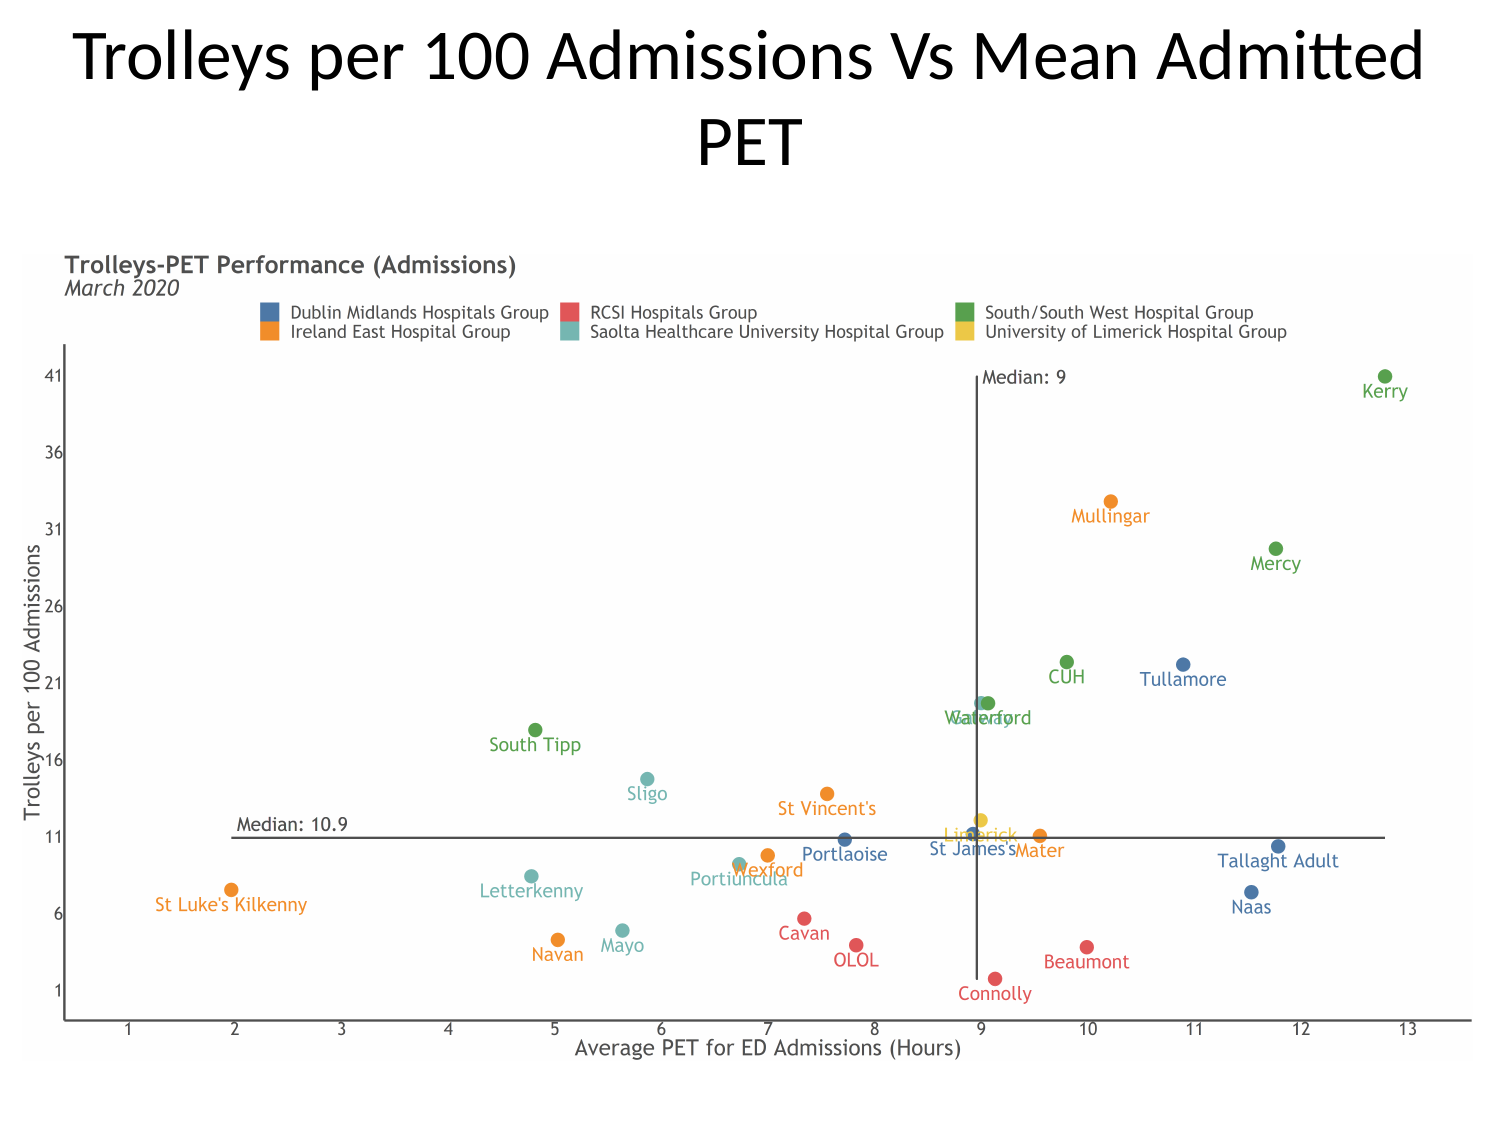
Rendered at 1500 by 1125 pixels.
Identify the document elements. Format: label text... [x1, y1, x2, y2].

picture [22, 253, 1474, 1061]
title Trolleys per 100 Admissions Vs Mean Admitted PET [0, 0, 1500, 188]
